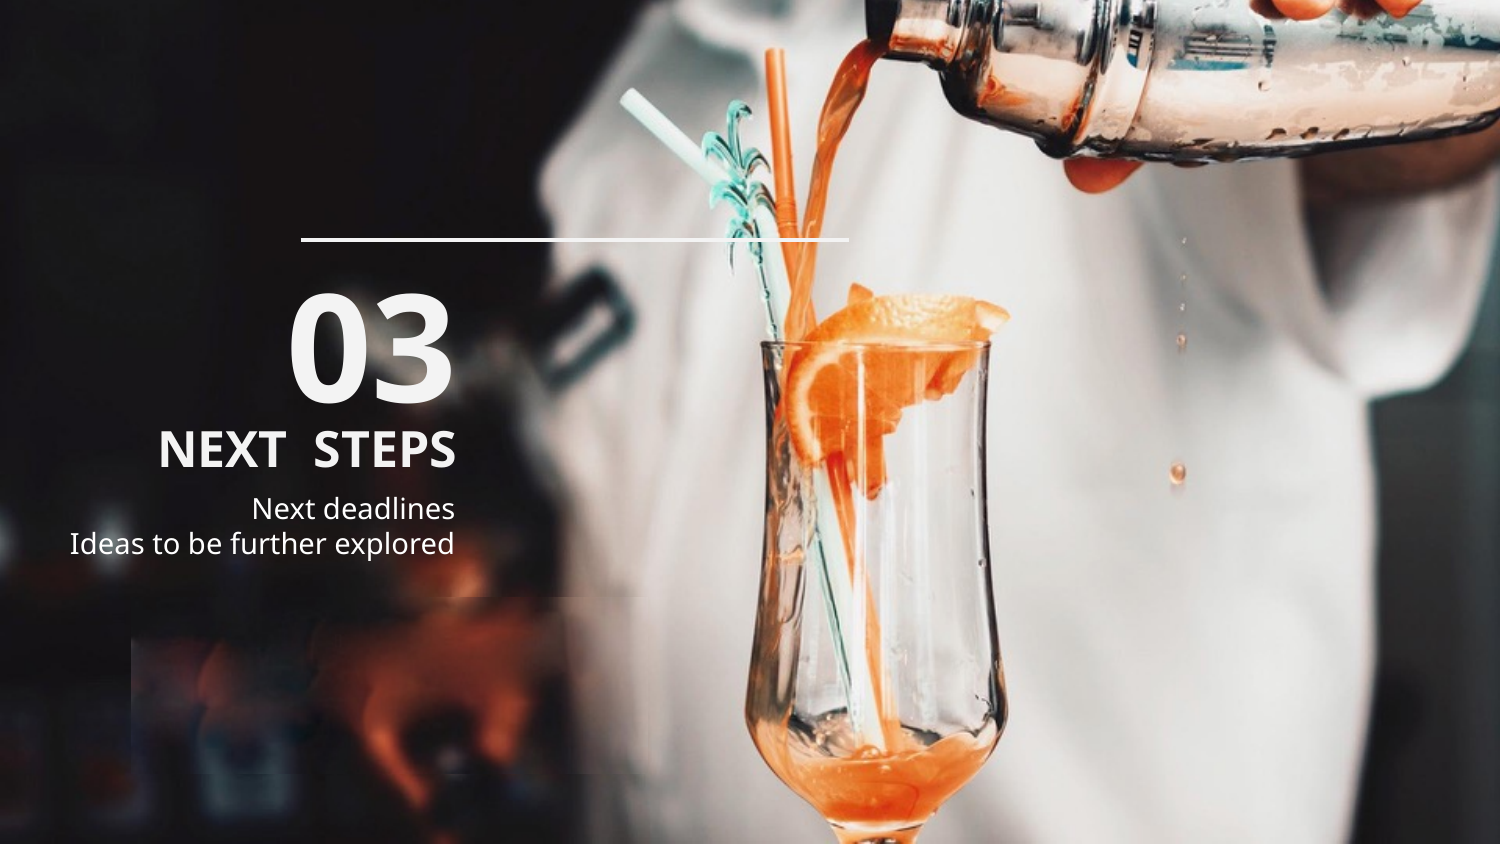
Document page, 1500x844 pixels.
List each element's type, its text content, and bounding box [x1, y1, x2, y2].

text_box 03 [163, 267, 473, 394]
picture [0, 0, 1500, 844]
text_box NEXT STEPS [11, 394, 473, 501]
text_box Next deadlines Ideas to be further explored [10, 482, 471, 568]
